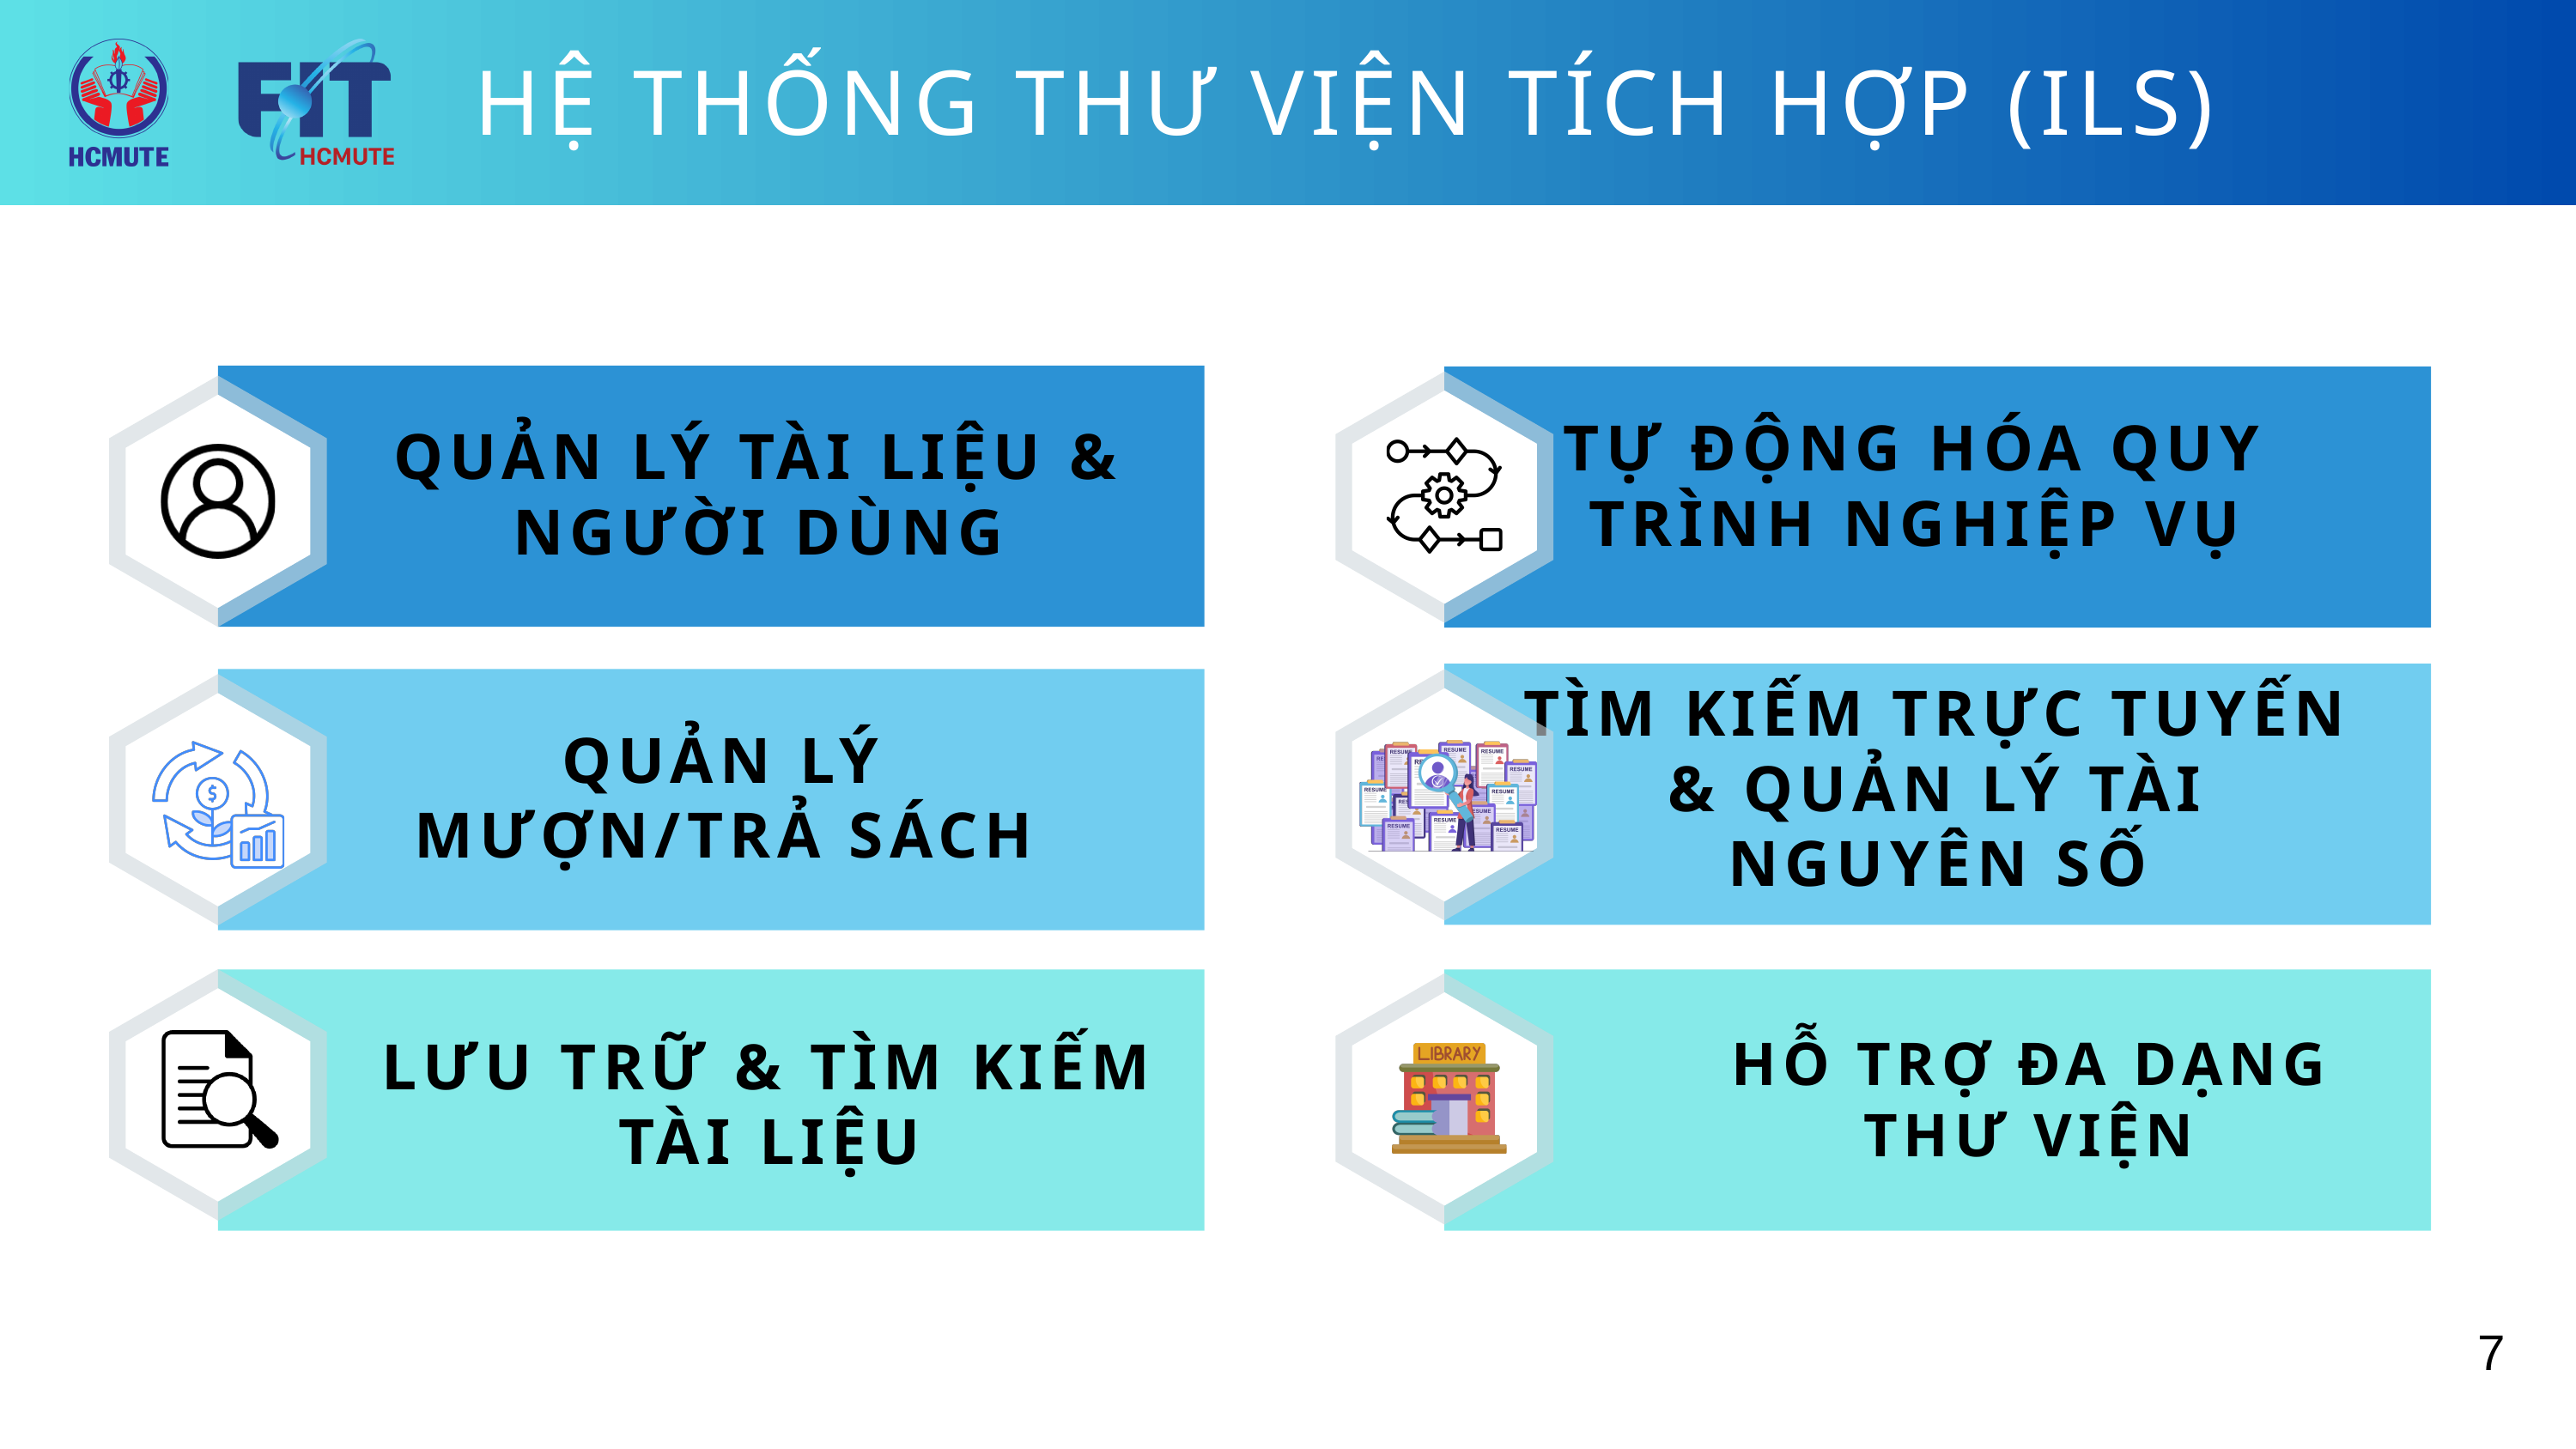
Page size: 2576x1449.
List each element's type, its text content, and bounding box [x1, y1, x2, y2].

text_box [1337, 701, 1552, 888]
text_box QUẢN LÝ MƯỢN/TRẢ SÁCH [357, 720, 1089, 871]
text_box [92, 690, 344, 909]
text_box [1318, 387, 1571, 607]
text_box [92, 391, 344, 610]
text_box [1318, 990, 1571, 1209]
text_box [111, 706, 325, 893]
text_box [217, 669, 1205, 931]
text_box [217, 969, 1205, 1231]
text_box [0, 0, 2576, 206]
text_box HỖ TRỢ ĐA DẠNG THƯ VIỆN [1648, 1026, 2432, 1168]
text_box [92, 985, 344, 1204]
text_box [1444, 664, 2432, 925]
text_box TỰ ĐỘNG HÓA QUY TRÌNH NGHIỆP VỤ [1575, 408, 2351, 559]
text_box LƯU TRỮ & TÌM KIẾM TÀI LIỆU [369, 1027, 1170, 1178]
text_box [217, 365, 1205, 627]
text_box [1444, 969, 2432, 1231]
text_box QUẢN LÝ TÀI LIỆU & NGƯỜI DÙNG [357, 416, 1159, 568]
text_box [111, 1002, 325, 1188]
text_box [1318, 685, 1571, 904]
text_box TÌM KIẾM TRỰC TUYẾN & QUẢN LÝ TÀI NGUYÊN SỐ [1516, 673, 2360, 900]
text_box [111, 409, 325, 594]
text_box 7 [2477, 1310, 2506, 1381]
text_box [1444, 366, 2432, 628]
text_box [1337, 1006, 1552, 1191]
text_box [1337, 404, 1552, 590]
